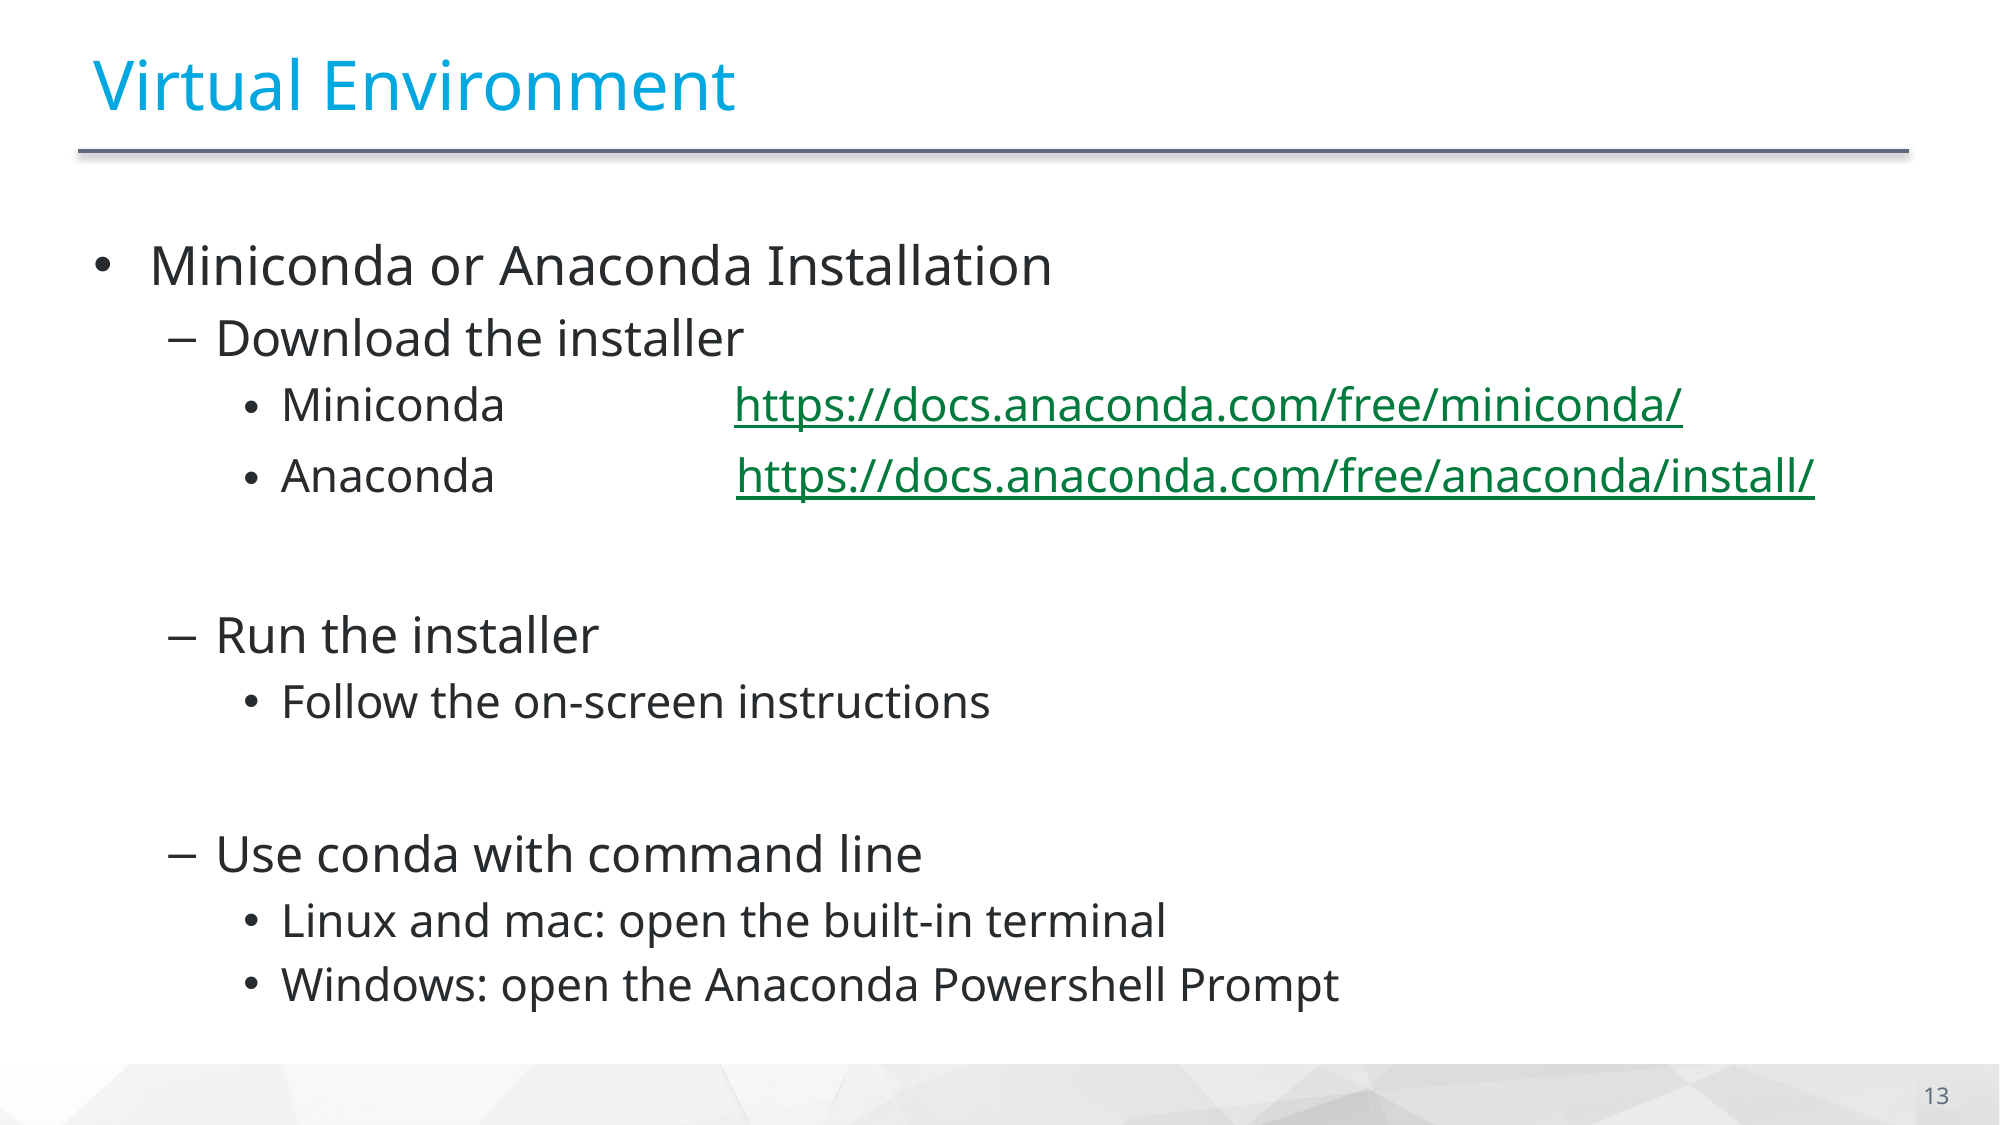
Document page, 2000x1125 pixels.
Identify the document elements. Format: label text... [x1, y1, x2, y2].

picture [0, 1064, 2000, 1125]
list Miniconda or Anaconda Installation Download the installer Miniconda https://docs.anaconda.com/free/miniconda/ Anaconda https://docs.anaconda.com/free/anaconda/install/ Run the installer Follow the on-screen instructions Use conda with command line Linux and mac: open the built-in terminal Windows: open the Anaconda Powershell Prompt [78, 223, 1910, 921]
title Virtual Environment [78, 34, 1987, 168]
